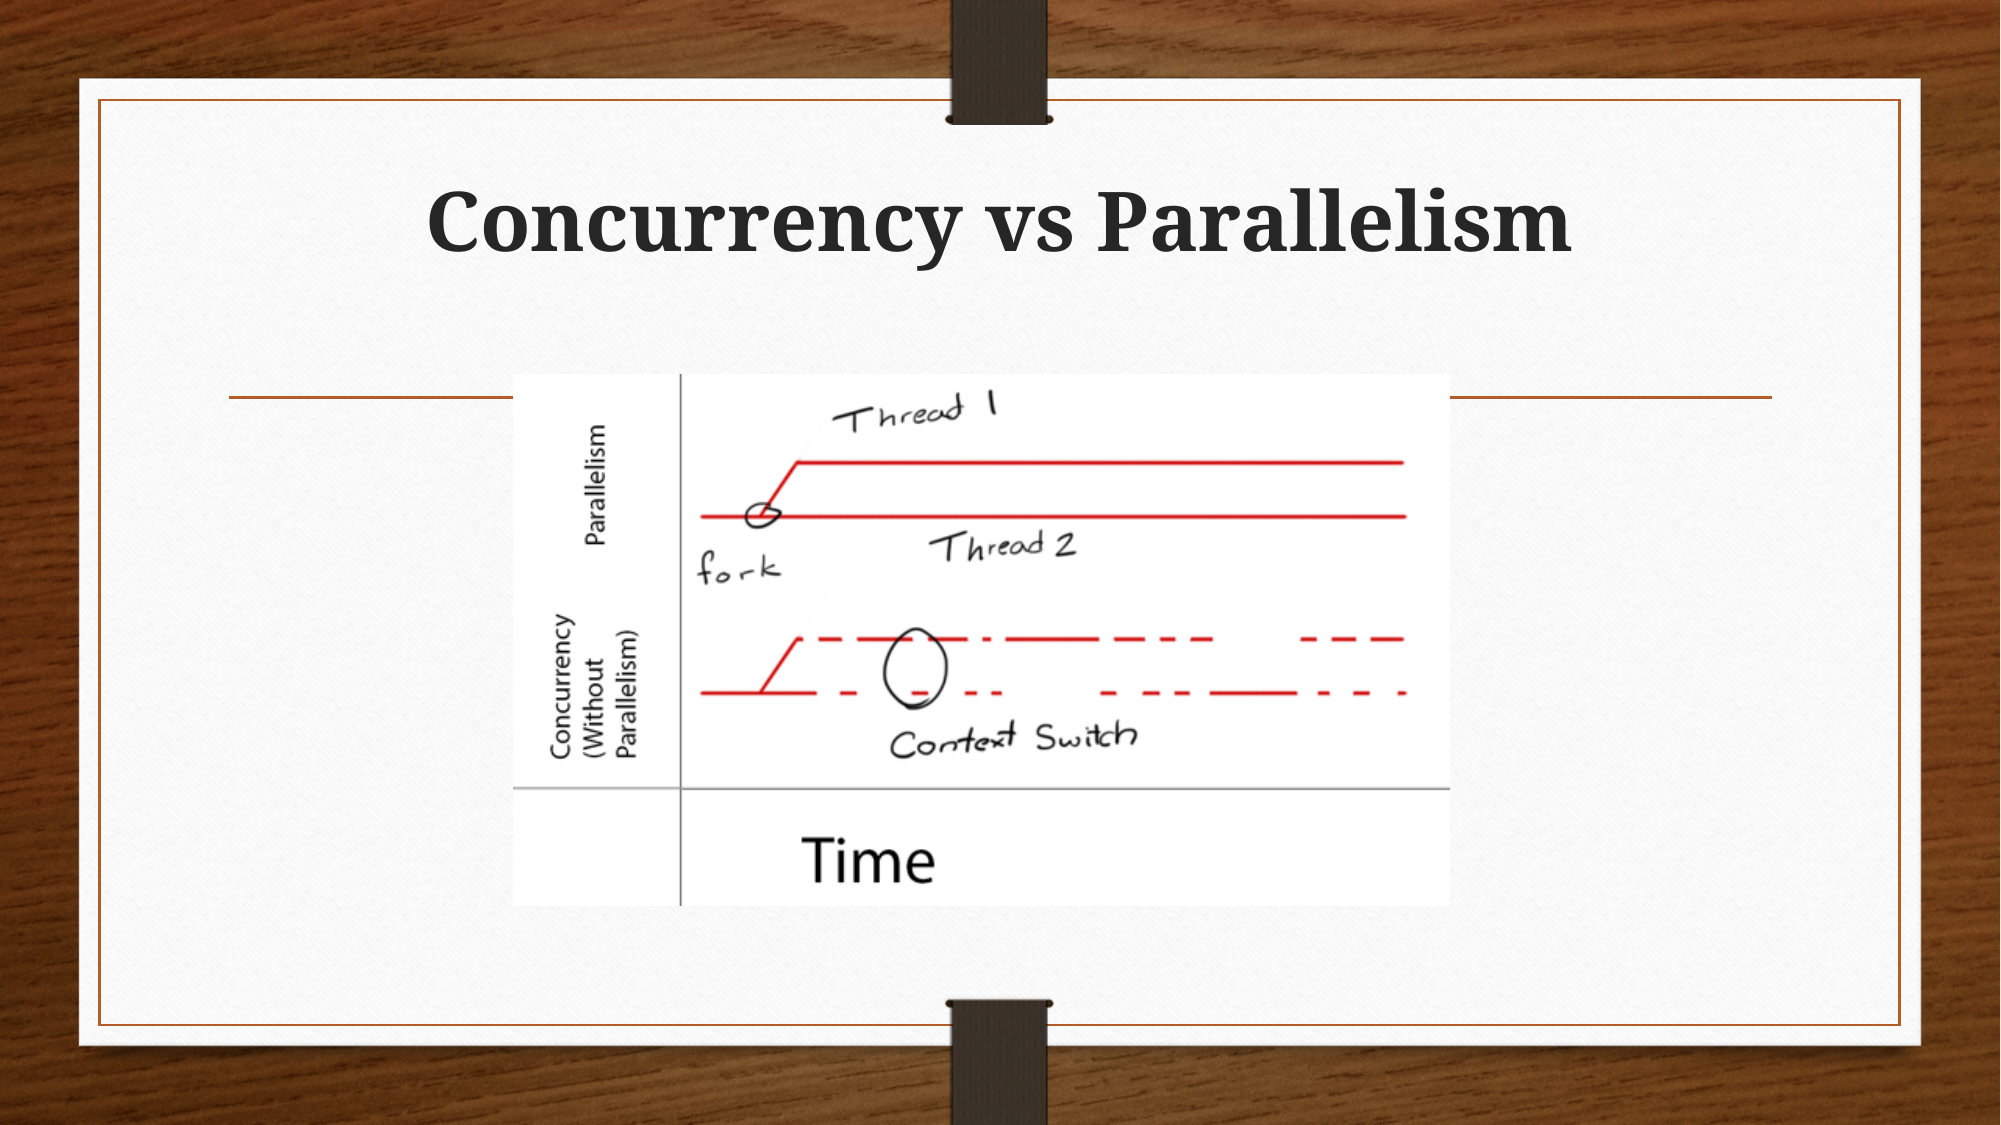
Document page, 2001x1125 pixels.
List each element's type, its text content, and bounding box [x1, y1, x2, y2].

title Concurrency vs Parallelism [212, 161, 1788, 375]
picture [101, 0, 2001, 1125]
picture [0, 0, 948, 1125]
